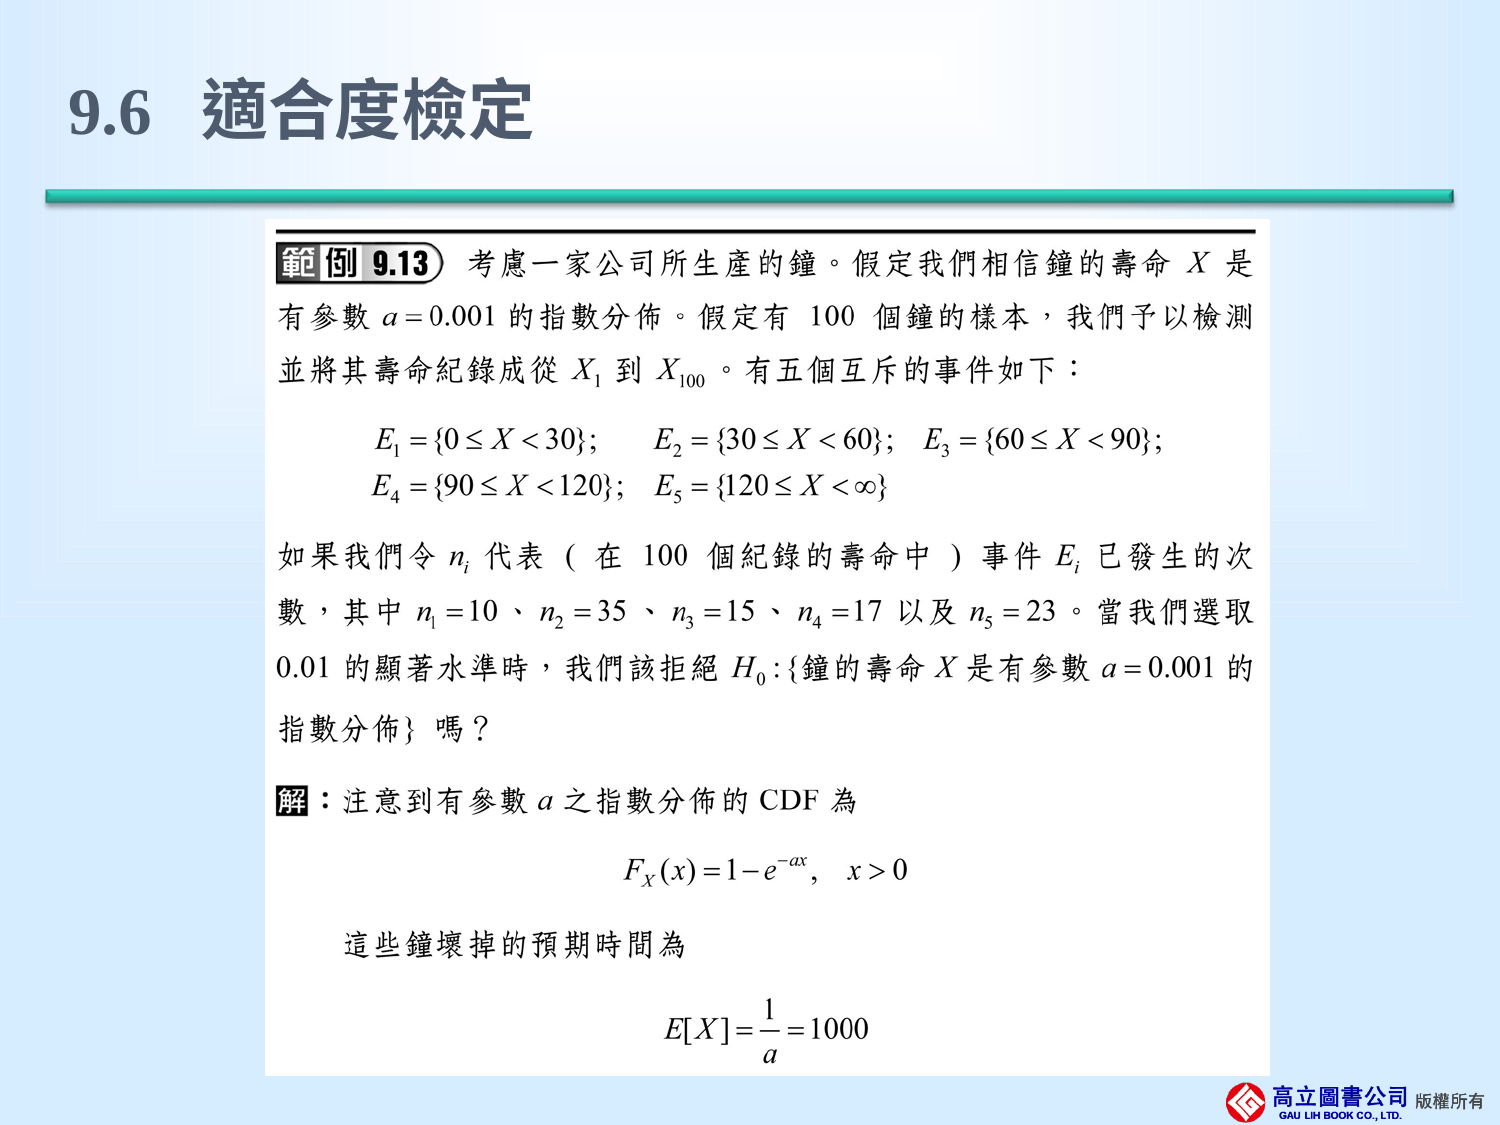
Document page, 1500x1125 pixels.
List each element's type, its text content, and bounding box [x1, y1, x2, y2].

title 9.6 適合度檢定 [53, 42, 1447, 173]
picture [37, 184, 1462, 216]
picture [265, 219, 1500, 1125]
